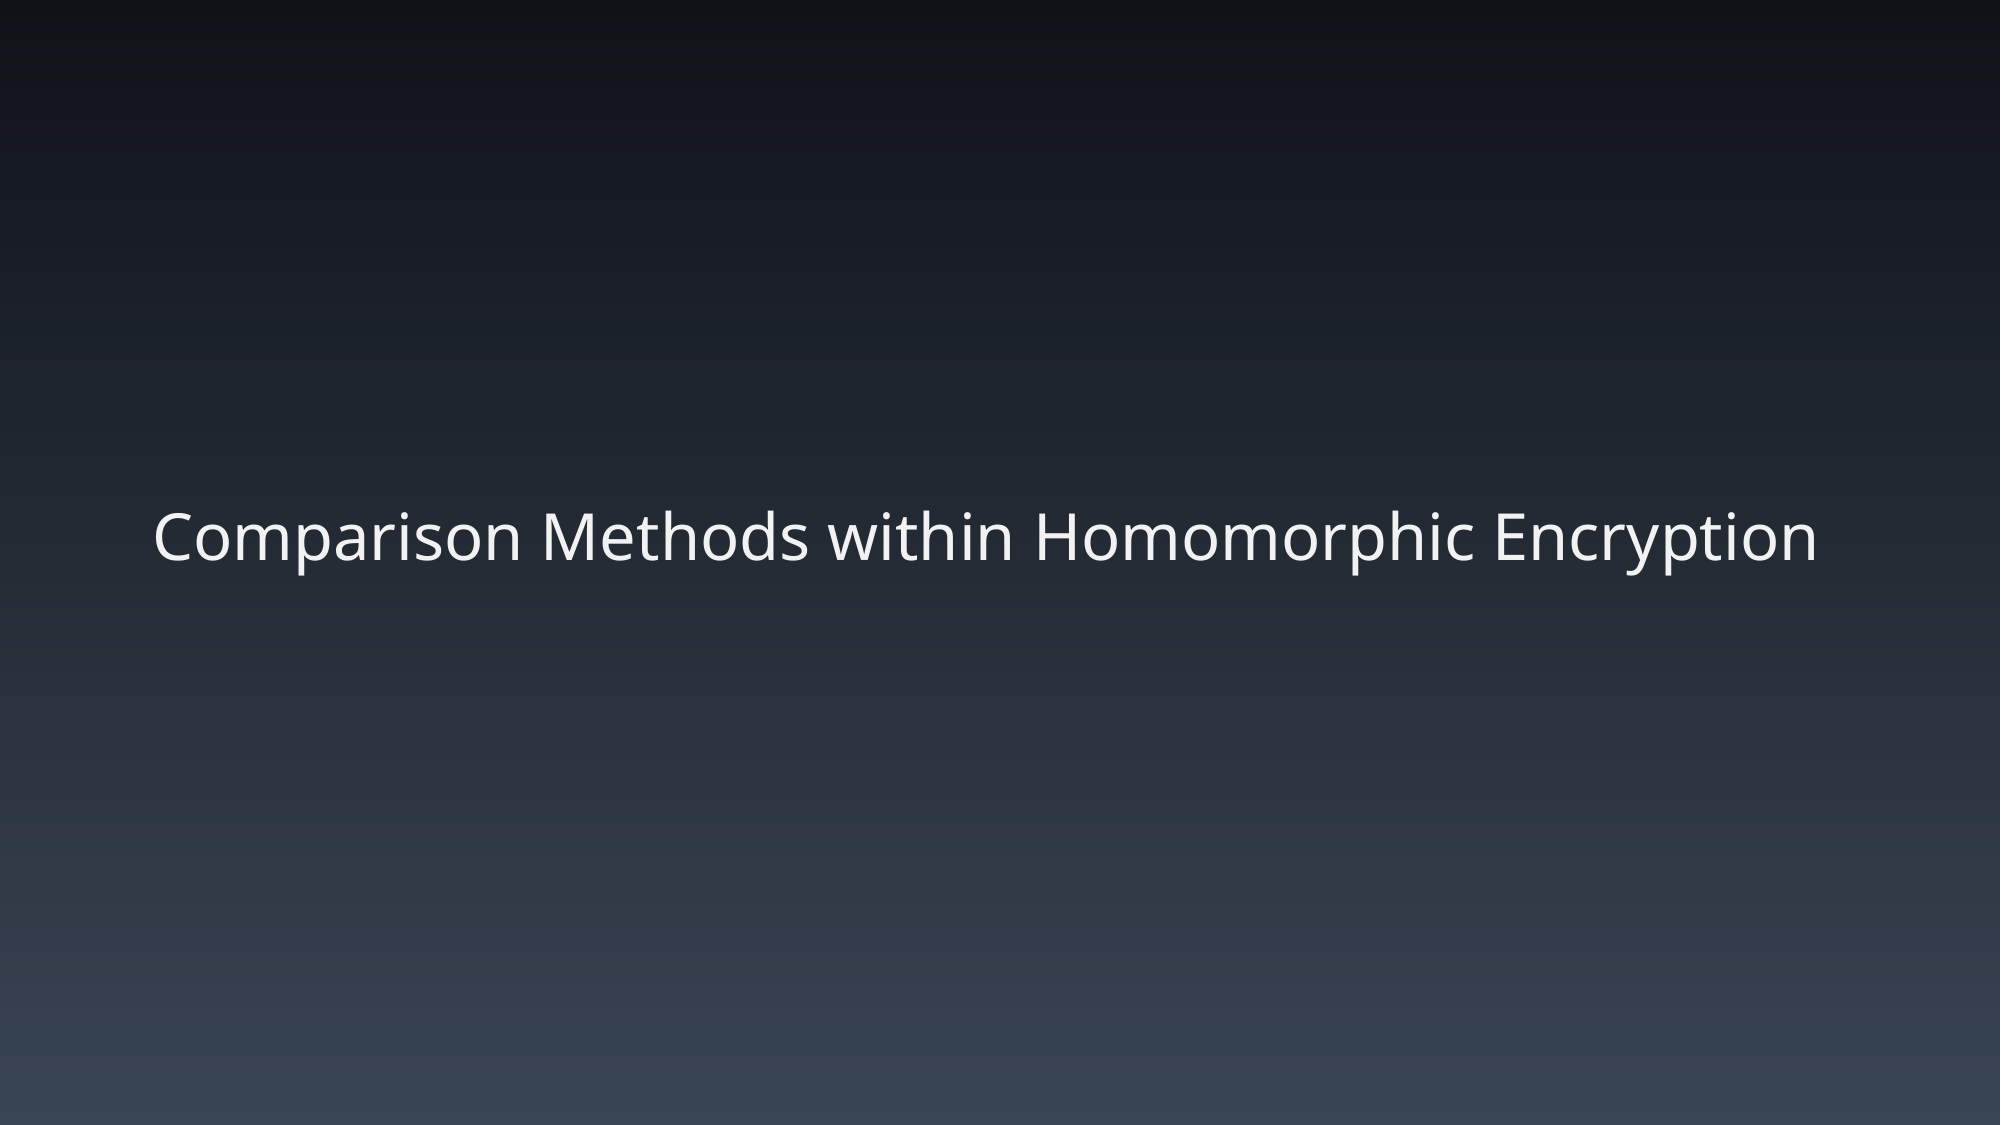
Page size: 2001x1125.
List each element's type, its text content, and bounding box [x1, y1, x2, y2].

list Comparison Methods within Homomorphic Encryption [137, 497, 1863, 628]
